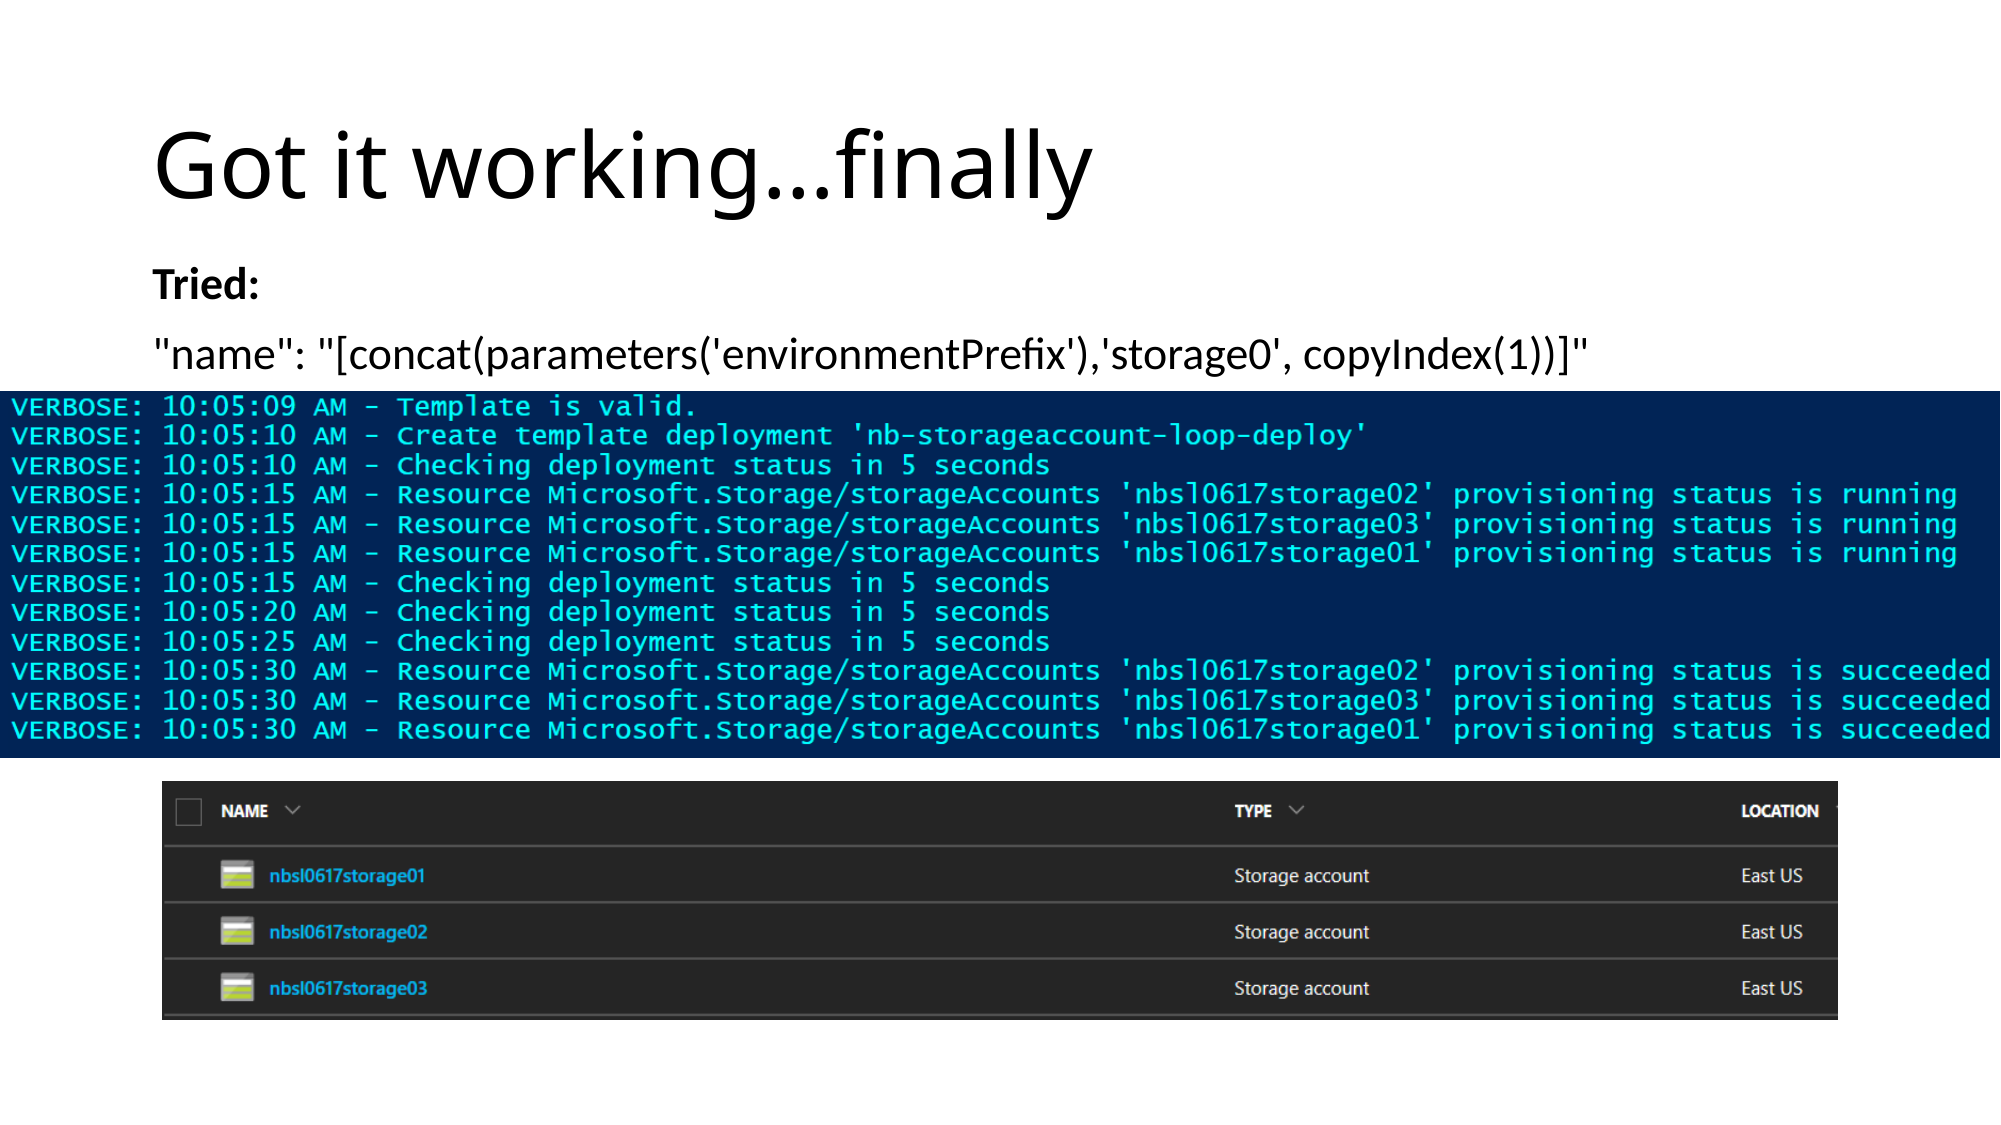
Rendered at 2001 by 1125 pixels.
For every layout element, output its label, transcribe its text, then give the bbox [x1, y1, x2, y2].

list Tried: "name": "[concat(parameters('environmentPrefix'),'storage0', copyIndex(1))]" [137, 758, 1863, 966]
picture [162, 781, 1838, 1020]
list Tried: "name": "[concat(parameters('environmentPrefix'),'storage0', copyIndex(1))]" [137, 252, 1863, 391]
title Got it working…finally [137, 59, 1863, 252]
picture [0, 391, 2000, 758]
